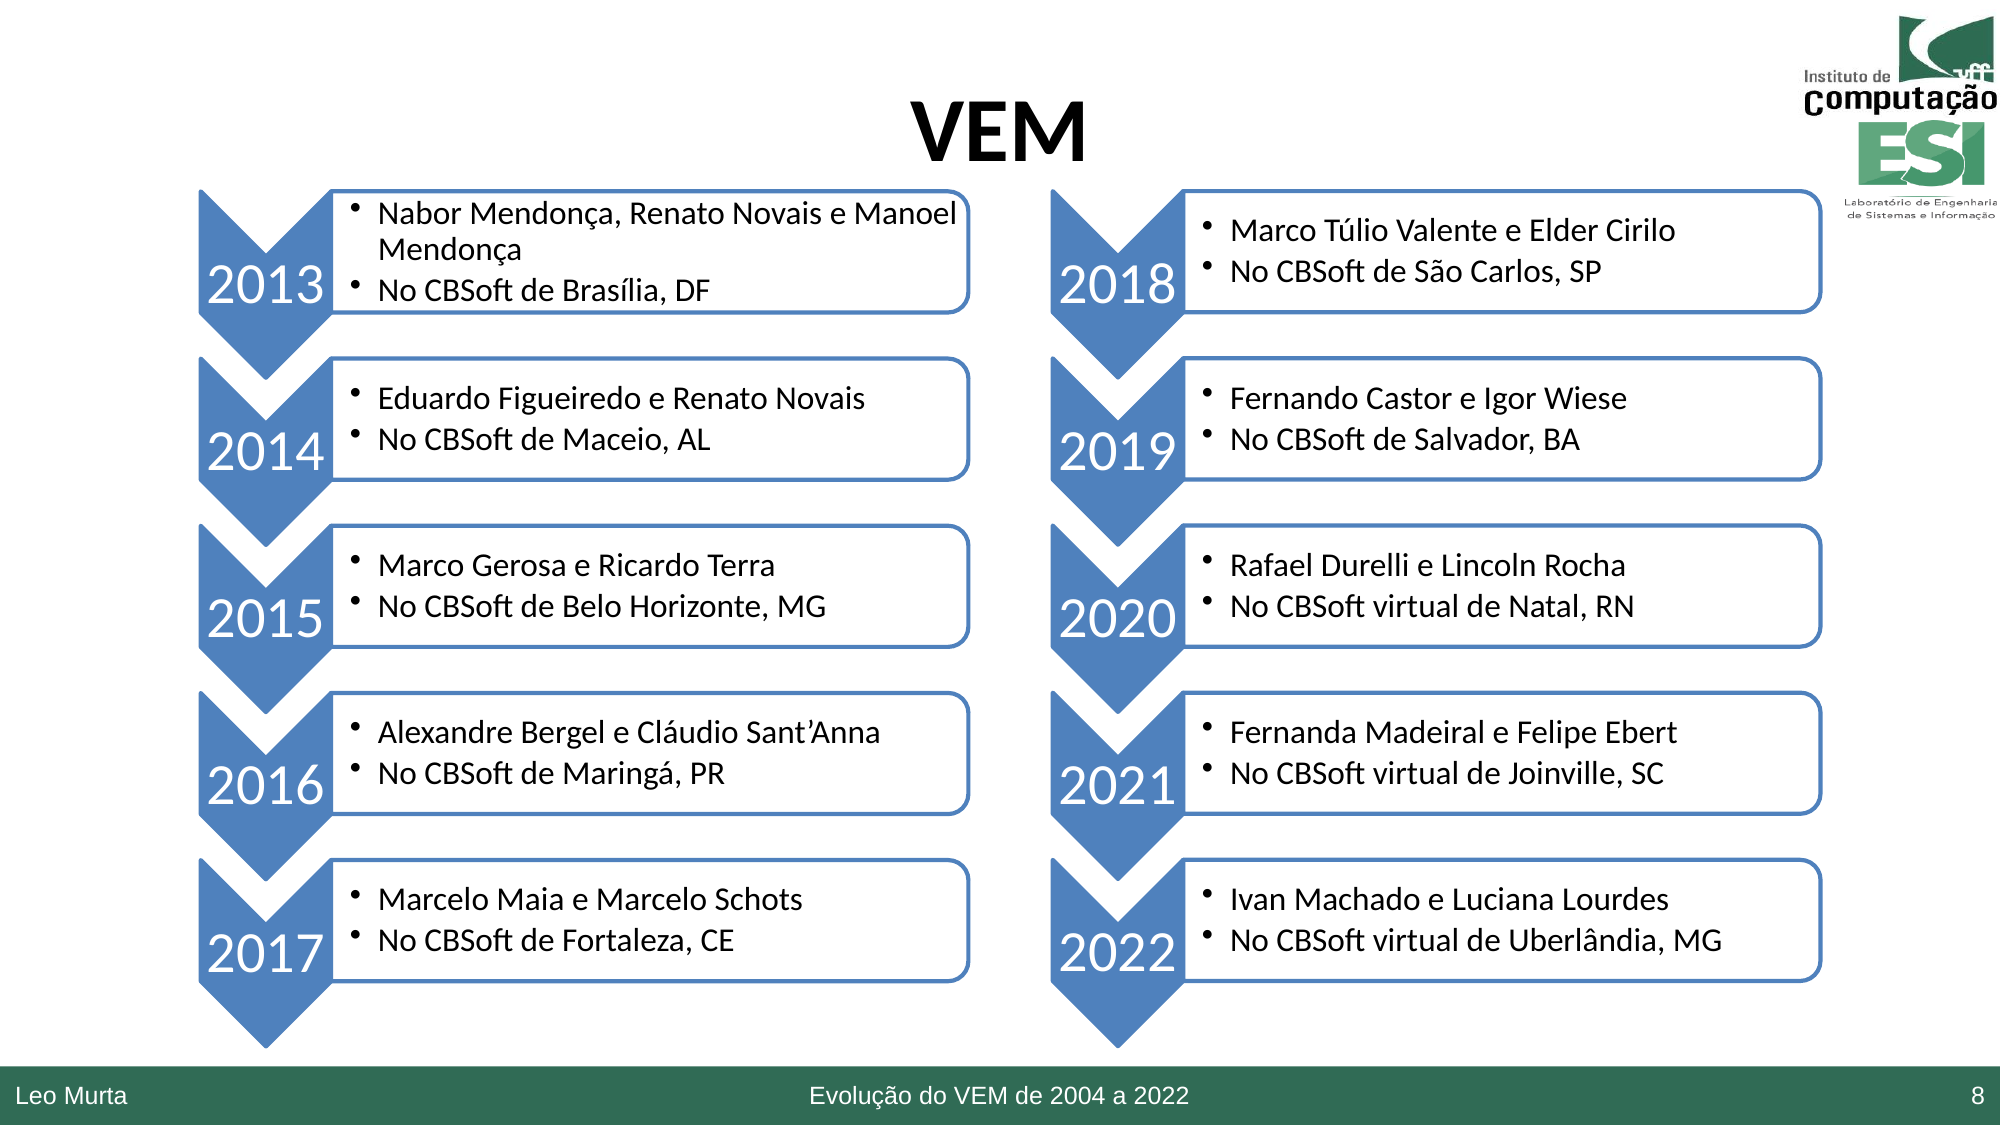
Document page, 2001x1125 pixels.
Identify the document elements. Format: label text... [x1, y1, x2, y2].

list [200, 190, 969, 1048]
picture [1845, 120, 1997, 220]
title VEM [200, 30, 1800, 219]
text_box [1052, 190, 1821, 1047]
slide_number Leo Murta [0, 1065, 467, 1125]
footer Evolução do VEM de 2004 a 2022 [683, 1065, 1317, 1125]
slide_number 8 [1533, 1065, 2000, 1125]
